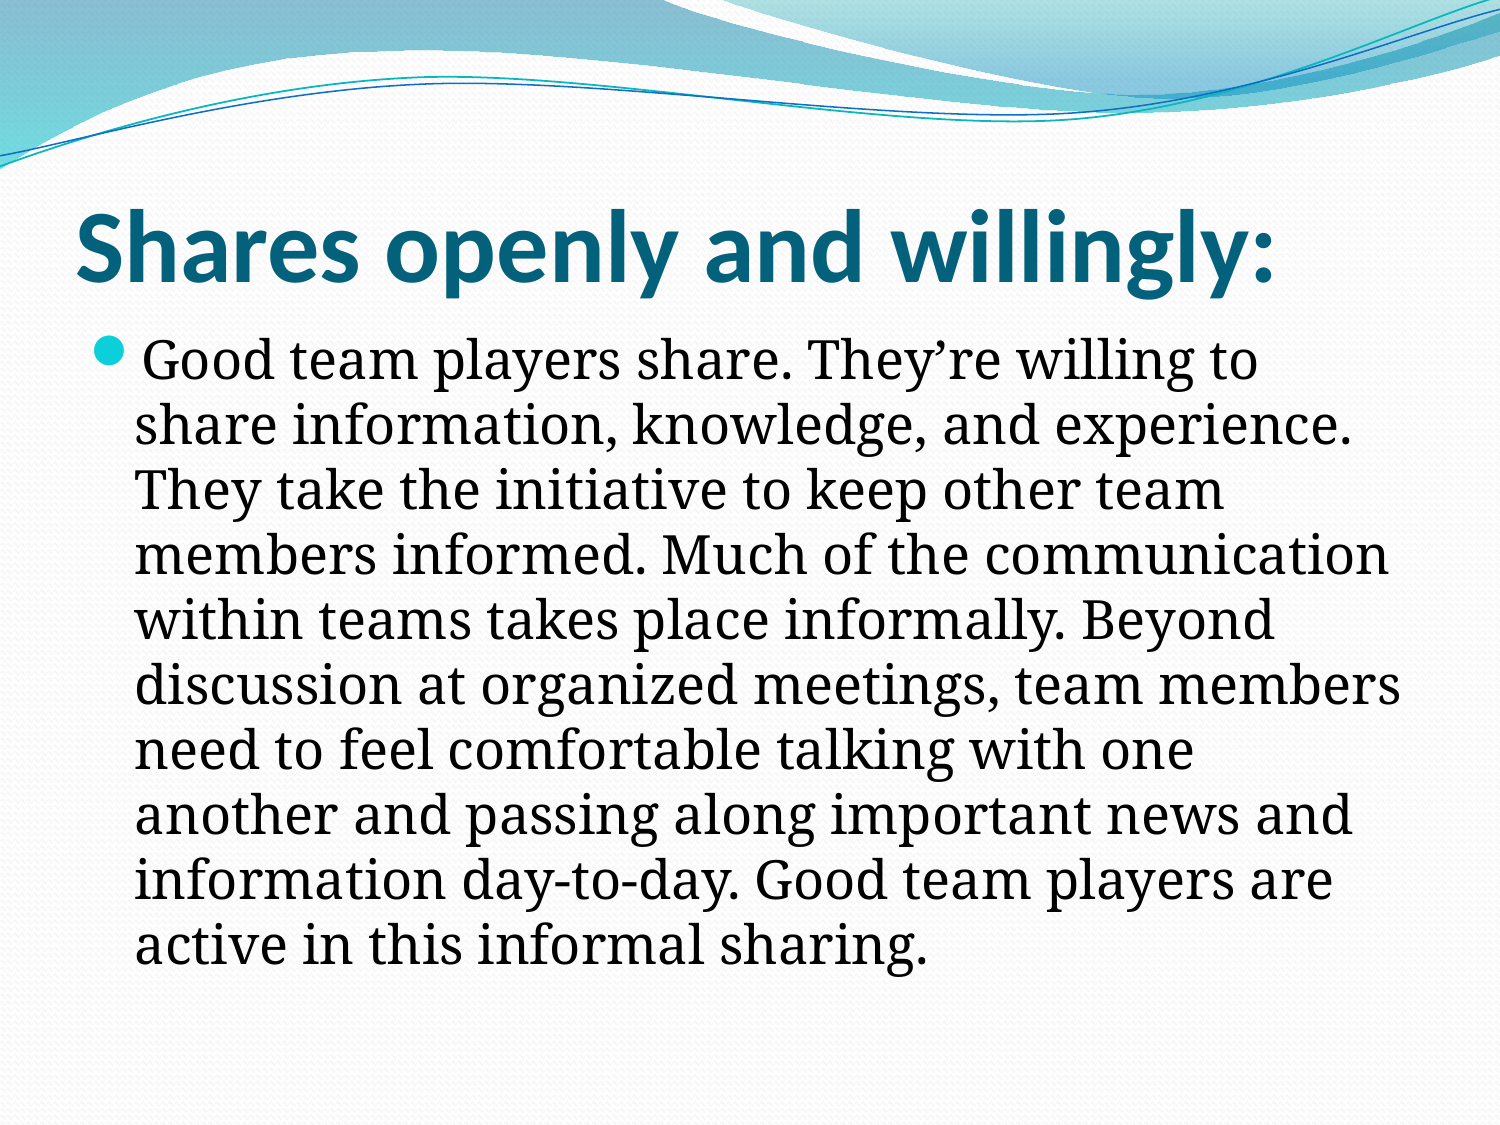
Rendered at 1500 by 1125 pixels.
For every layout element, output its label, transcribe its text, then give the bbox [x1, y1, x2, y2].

list Good team players share. They’re willing to share information, knowledge, and experience. They take the initiative to keep other team members informed. Much of the communication within teams takes place informally. Beyond discussion at organized meetings, team members need to feel comfortable talking with one another and passing along important news and information day-to-day. Good team players are active in this informal sharing. [75, 317, 1425, 1038]
title Shares openly and willingly: [75, 115, 1425, 303]
